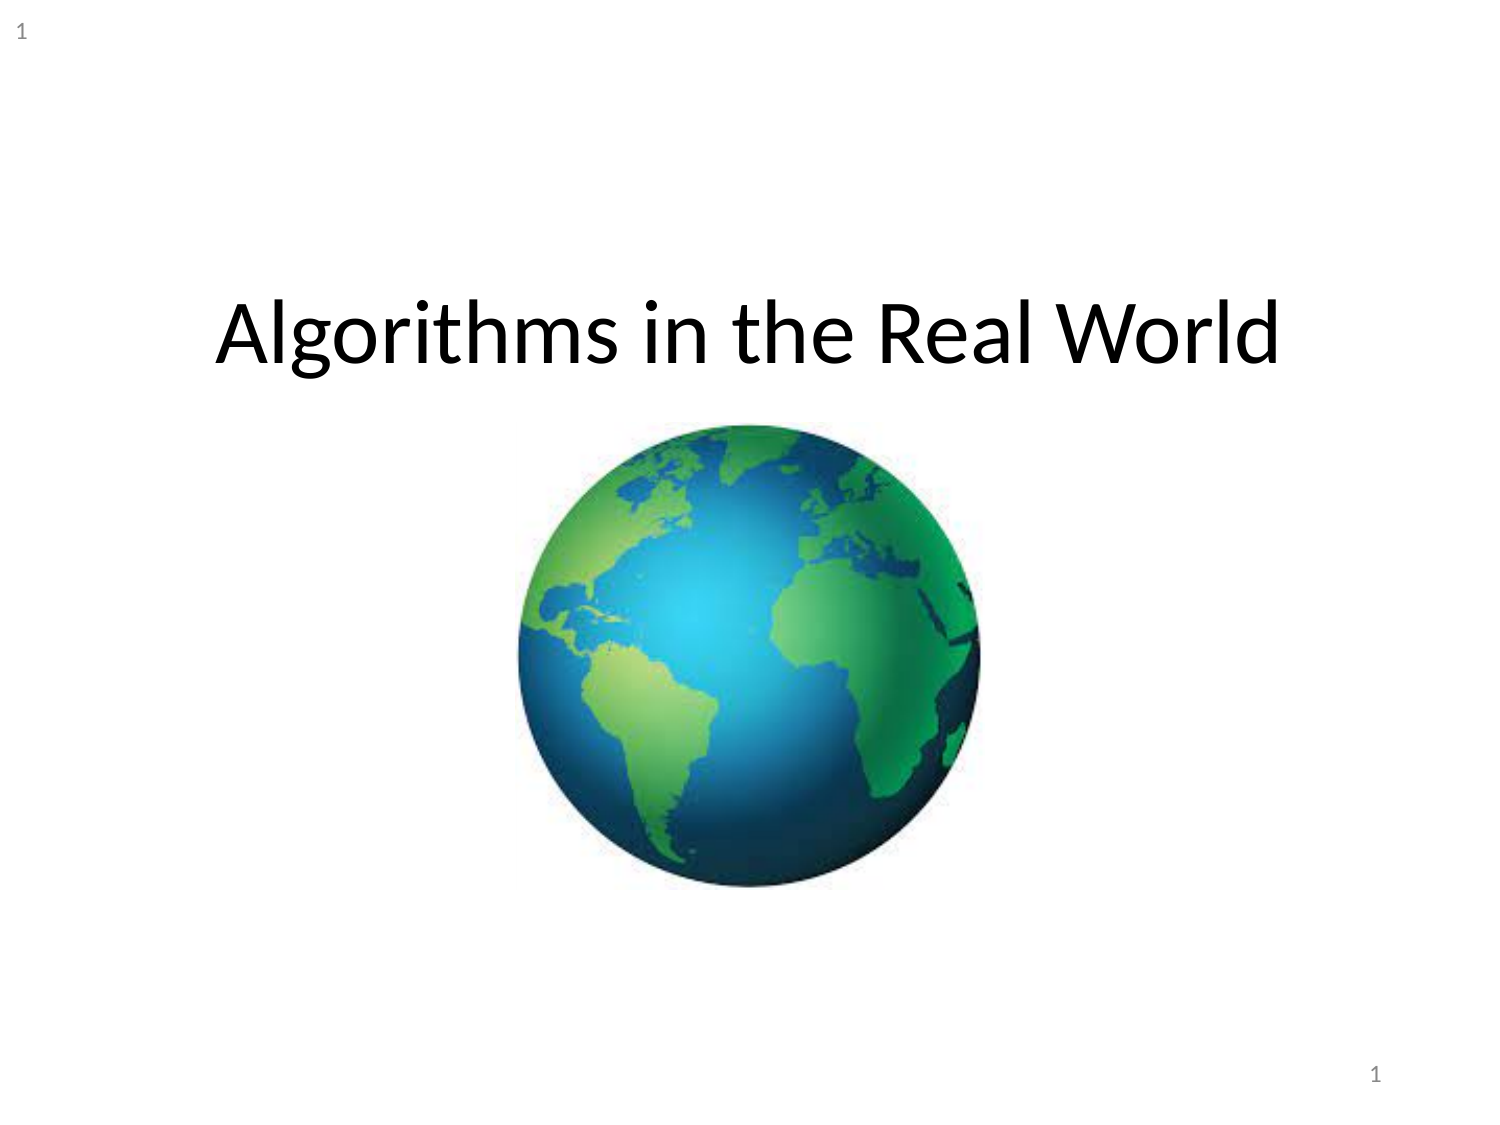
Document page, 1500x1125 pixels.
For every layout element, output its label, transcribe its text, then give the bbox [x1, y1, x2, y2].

slide_number 1 [1059, 1042, 1397, 1103]
picture [515, 422, 985, 890]
subtitle Algorithms in the Real World [187, 276, 1313, 423]
